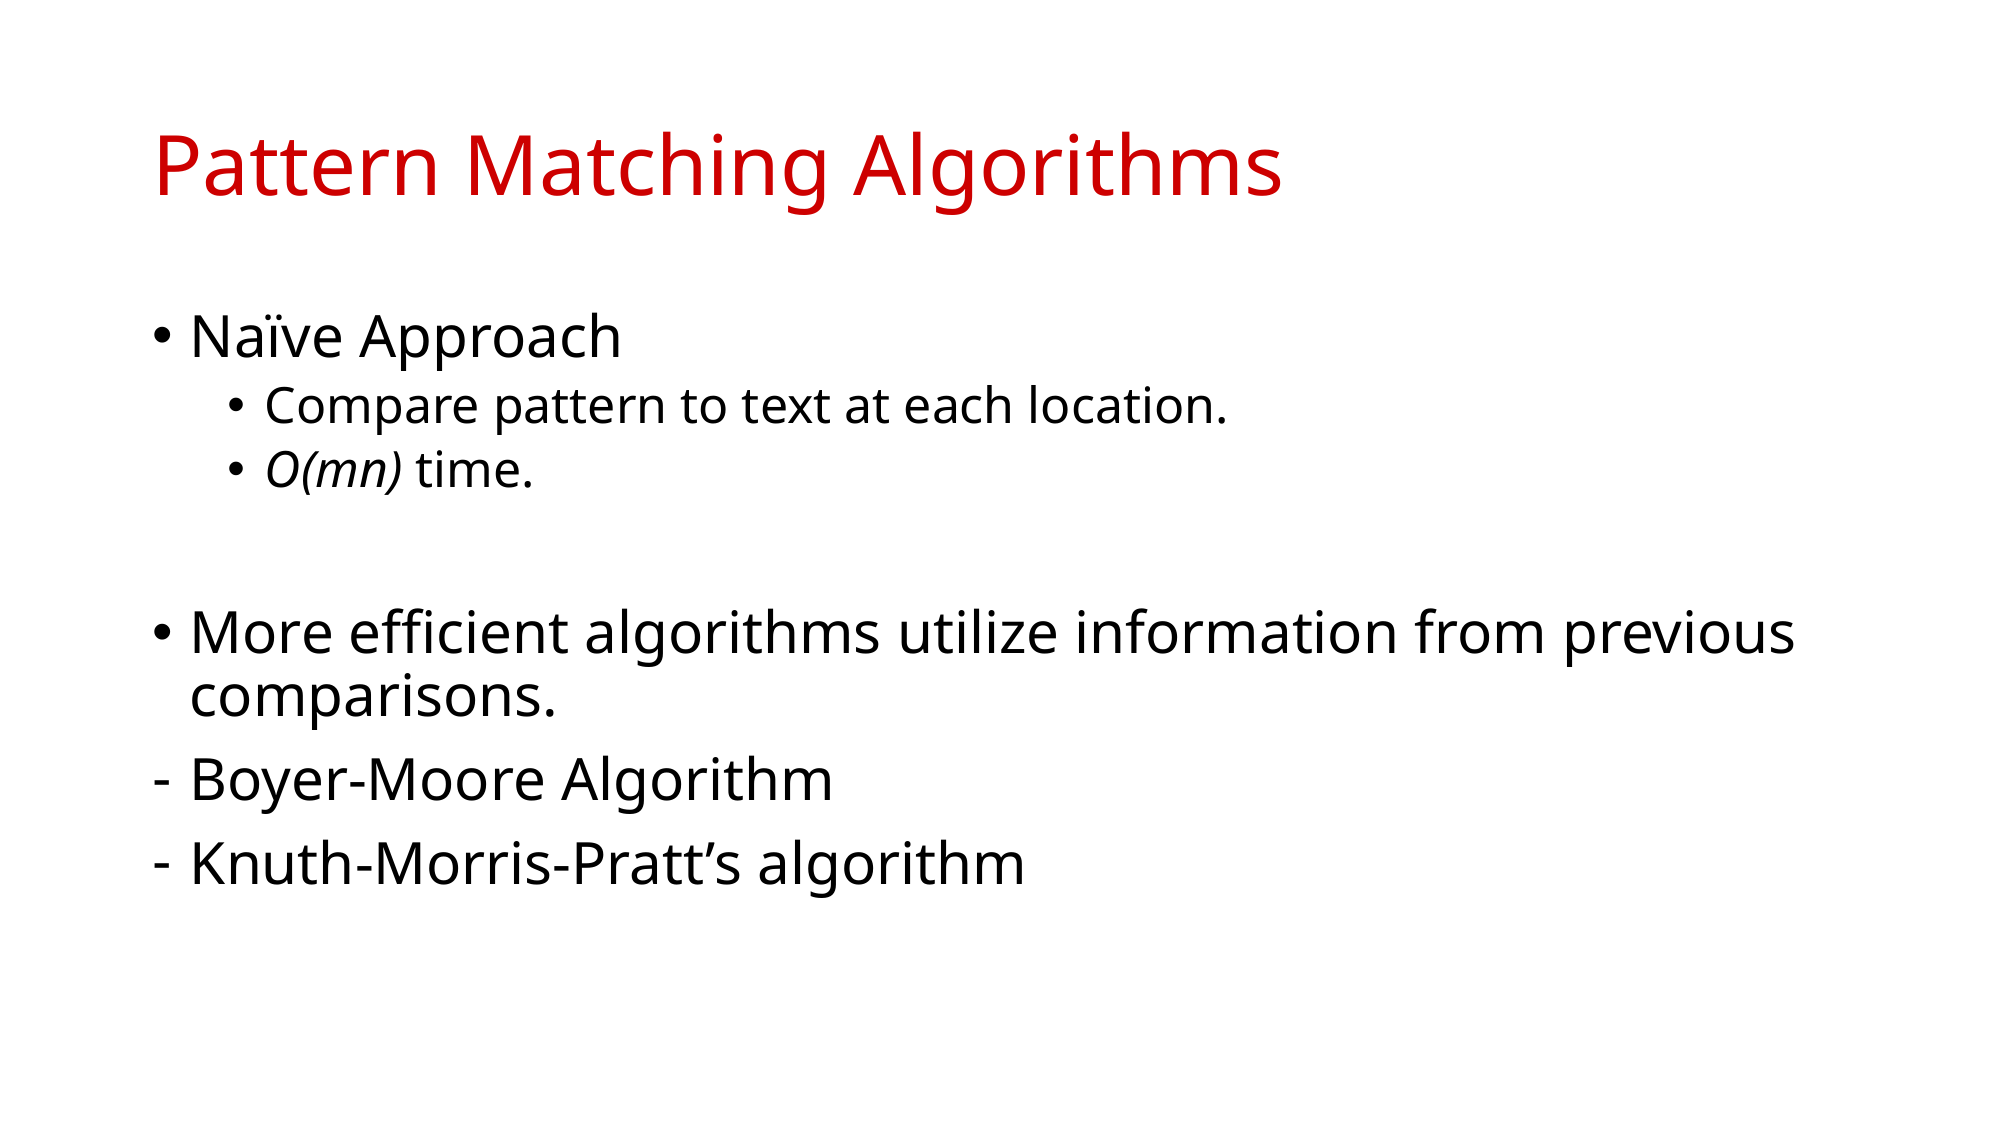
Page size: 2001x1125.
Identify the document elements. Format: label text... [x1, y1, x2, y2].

title Pattern Matching Algorithms [137, 59, 1863, 278]
list Naïve Approach Compare pattern to text at each location. O(mn) time. More efficient algorithms utilize information from previous comparisons. Boyer-Moore Algorithm Knuth-Morris-Pratt’s algorithm [137, 299, 1863, 1014]
